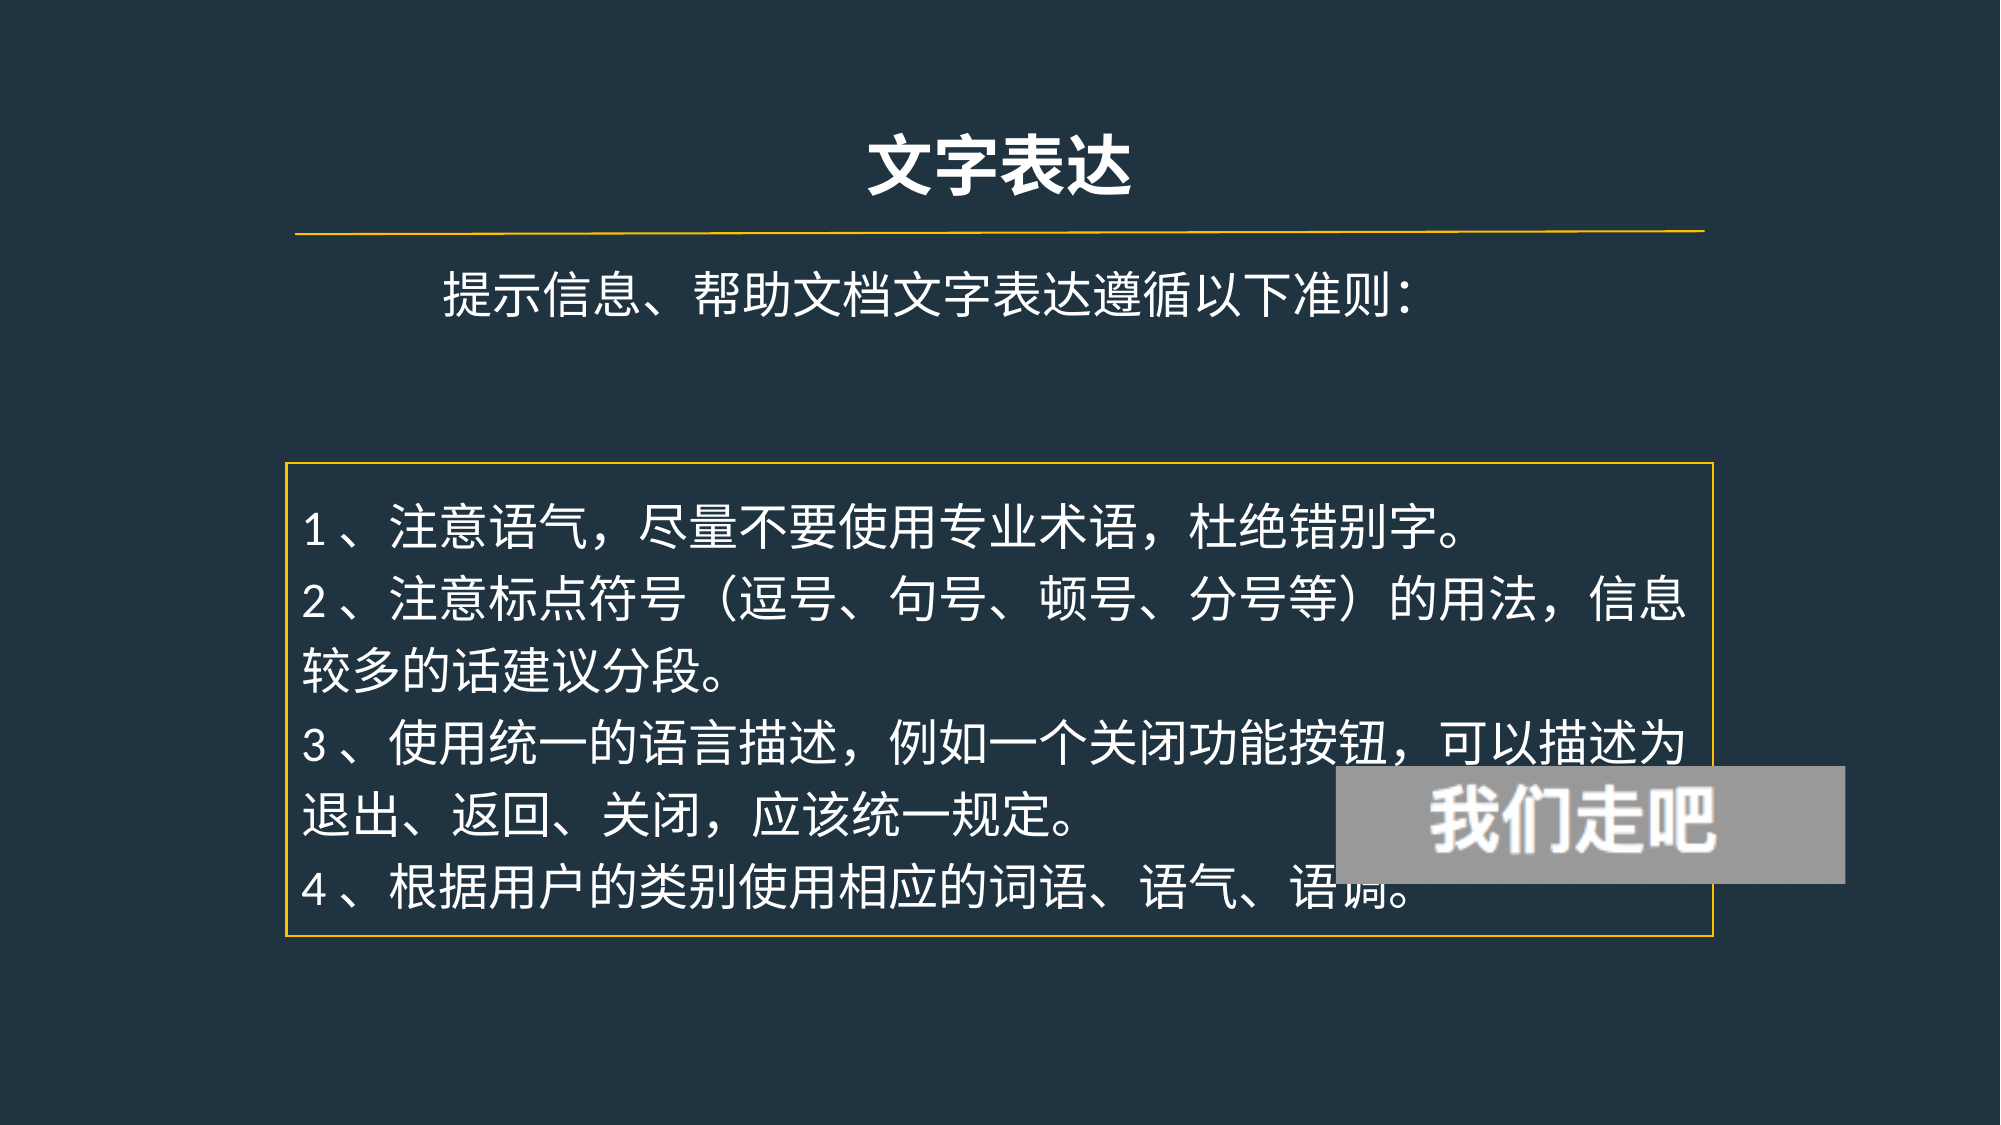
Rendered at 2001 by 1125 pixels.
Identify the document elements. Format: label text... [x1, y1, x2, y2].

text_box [295, 231, 1705, 235]
text_box 文字表达 提示信息、帮助文档文字表达遵循以下准则： [277, 116, 1722, 332]
text_box 1、注意语气，尽量不要使用专业术语，杜绝错别字。 2、注意标点符号（逗号、句号、顿号、分号等）的用法，信息较多的话建议分段。 3、使用统一的语言描述，例如一个关闭功能按钮，可以描述为退出、返回、关闭，应该统一规定。 4、根据用户的类别使用相应的词语、语气、语调。 [286, 463, 1714, 936]
picture [1335, 766, 1846, 884]
